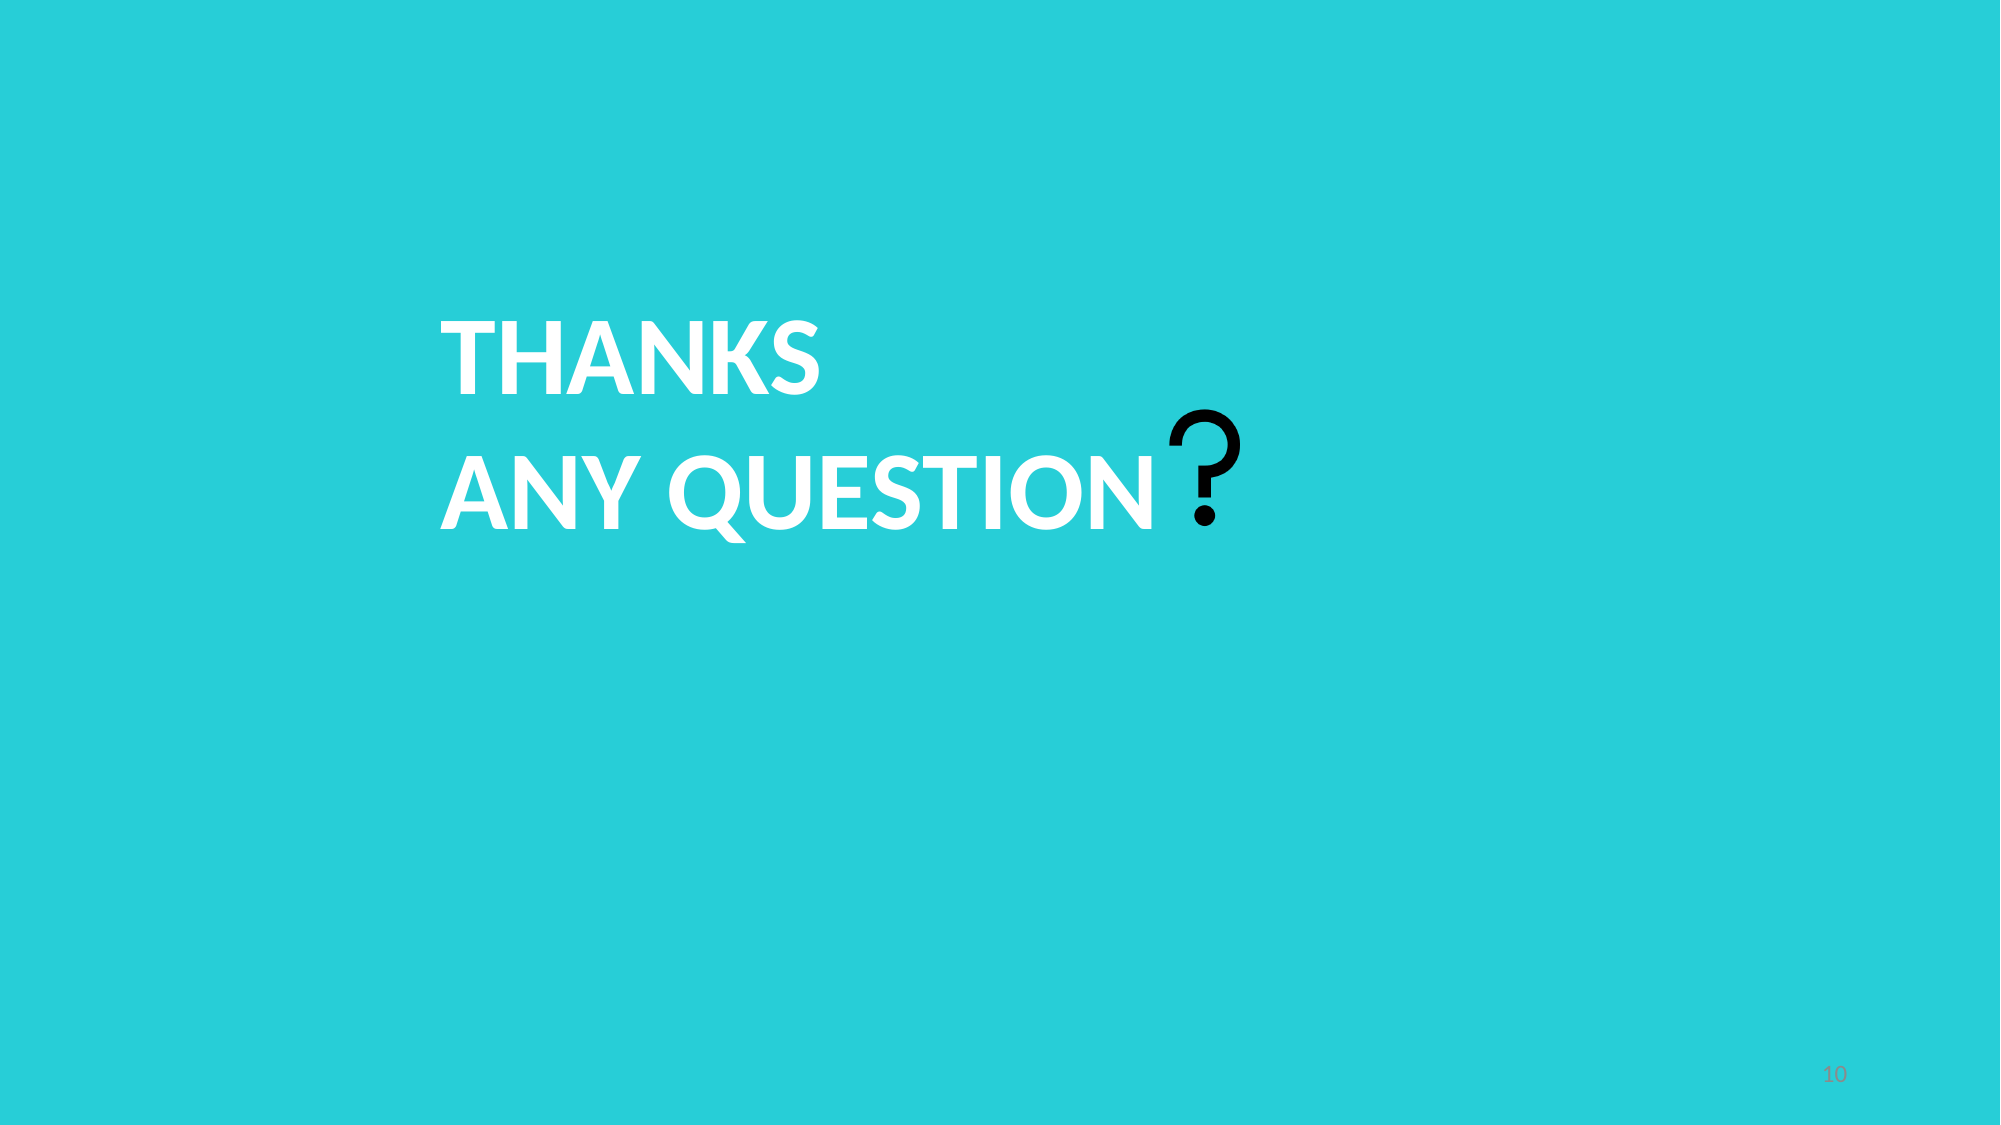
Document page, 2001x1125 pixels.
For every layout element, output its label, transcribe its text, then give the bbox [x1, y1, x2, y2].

picture [1129, 392, 1280, 543]
text_box THANKS ANY QUESTION [425, 274, 1575, 560]
slide_number 10 [1412, 1042, 1863, 1103]
